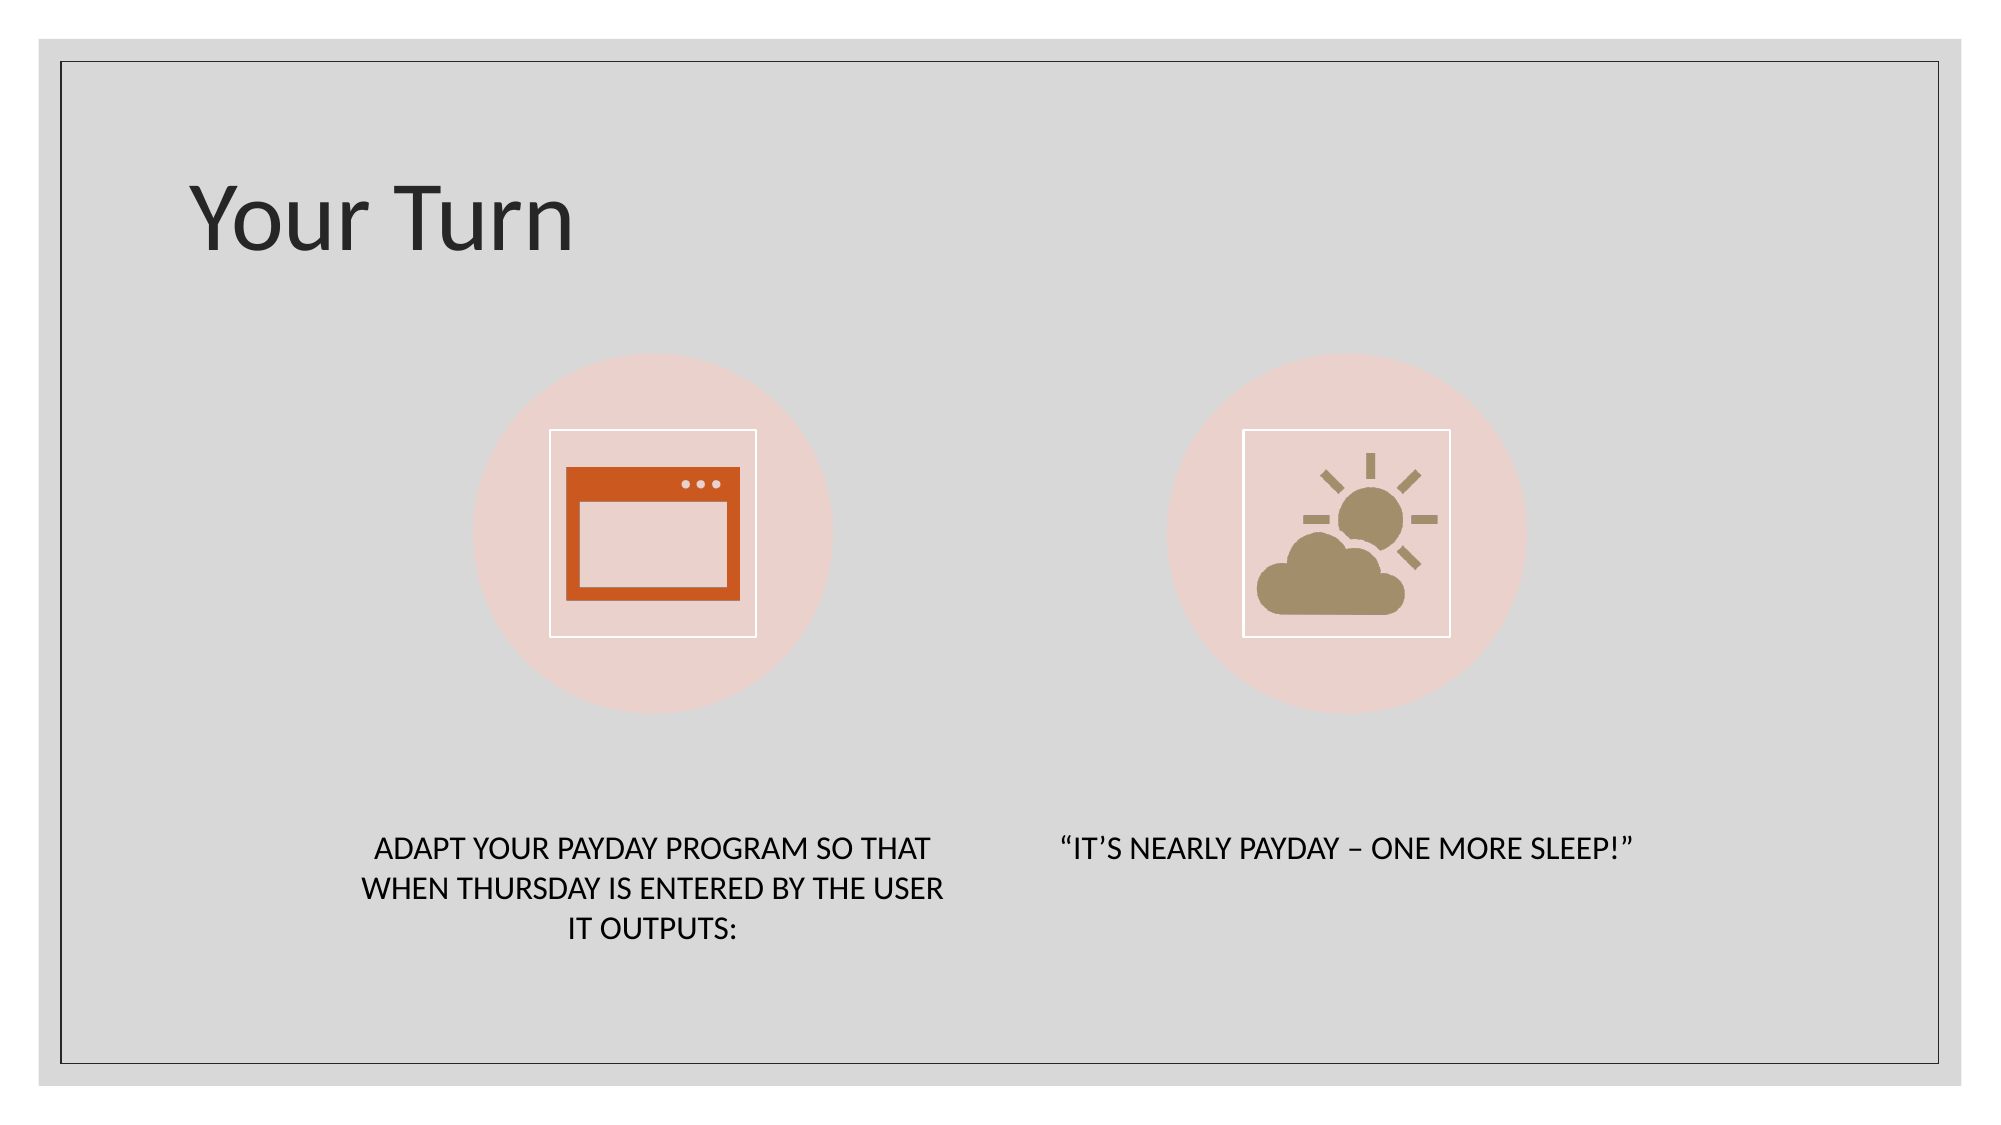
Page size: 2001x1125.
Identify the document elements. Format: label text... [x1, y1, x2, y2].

title Your Turn [174, 105, 1825, 331]
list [174, 344, 1825, 960]
